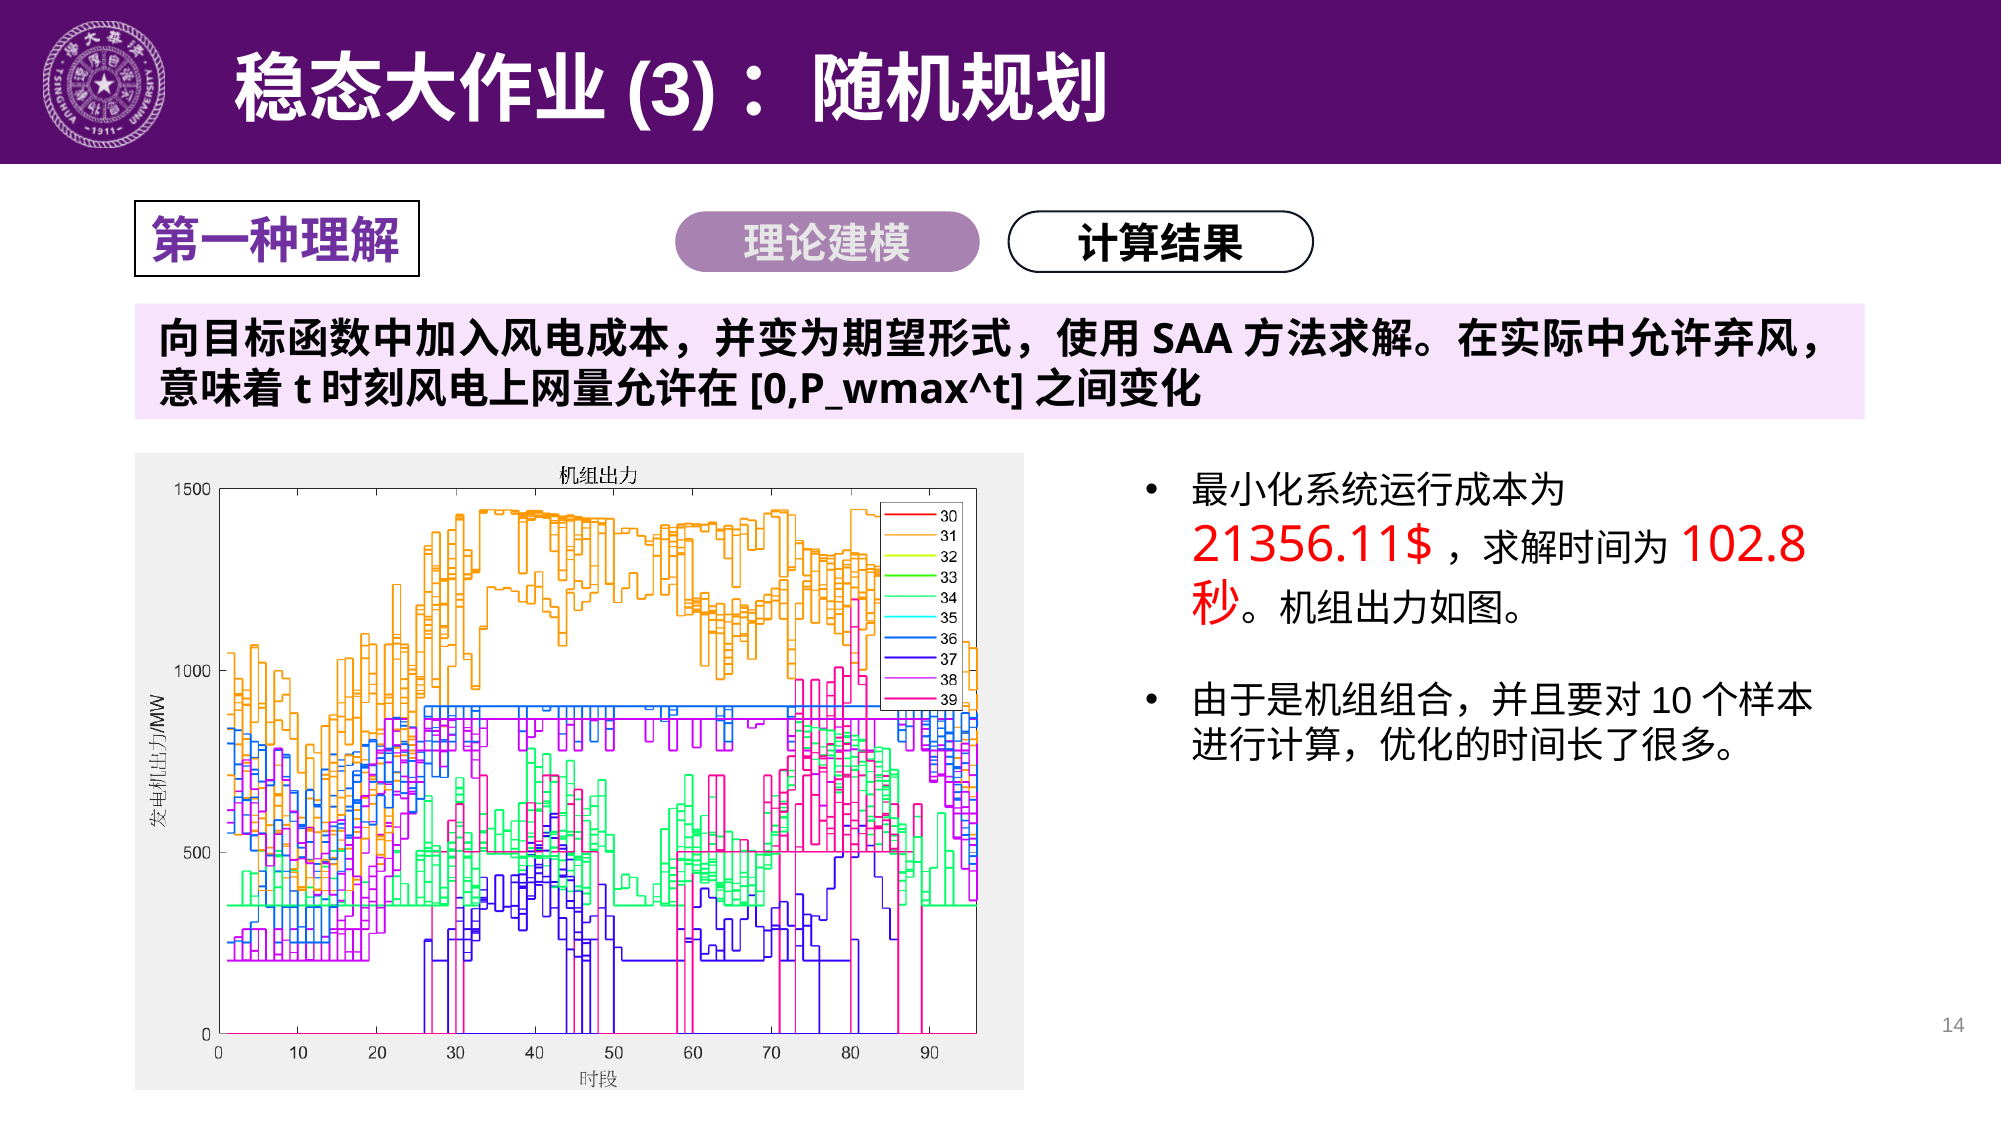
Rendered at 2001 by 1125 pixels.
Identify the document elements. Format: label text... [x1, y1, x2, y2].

text_box [0, 0, 917, 164]
picture [917, 0, 2000, 164]
text_box 第一种理解 [134, 200, 420, 277]
picture [134, 453, 1024, 1090]
slide_number 14 [1529, 993, 1980, 1054]
text_box 计算结果 [1007, 210, 1315, 273]
text_box 向目标函数中加入风电成本，并变为期望形式，使用SAA方法求解。在实际中允许弃风，意味着t时刻风电上网量允许在[0,P_wmax^t]之间变化 [135, 303, 1865, 420]
text_box 理论建模 [674, 210, 981, 273]
text_box 稳态大作业(3)：随机规划 [218, 32, 1820, 183]
picture [41, 20, 166, 149]
